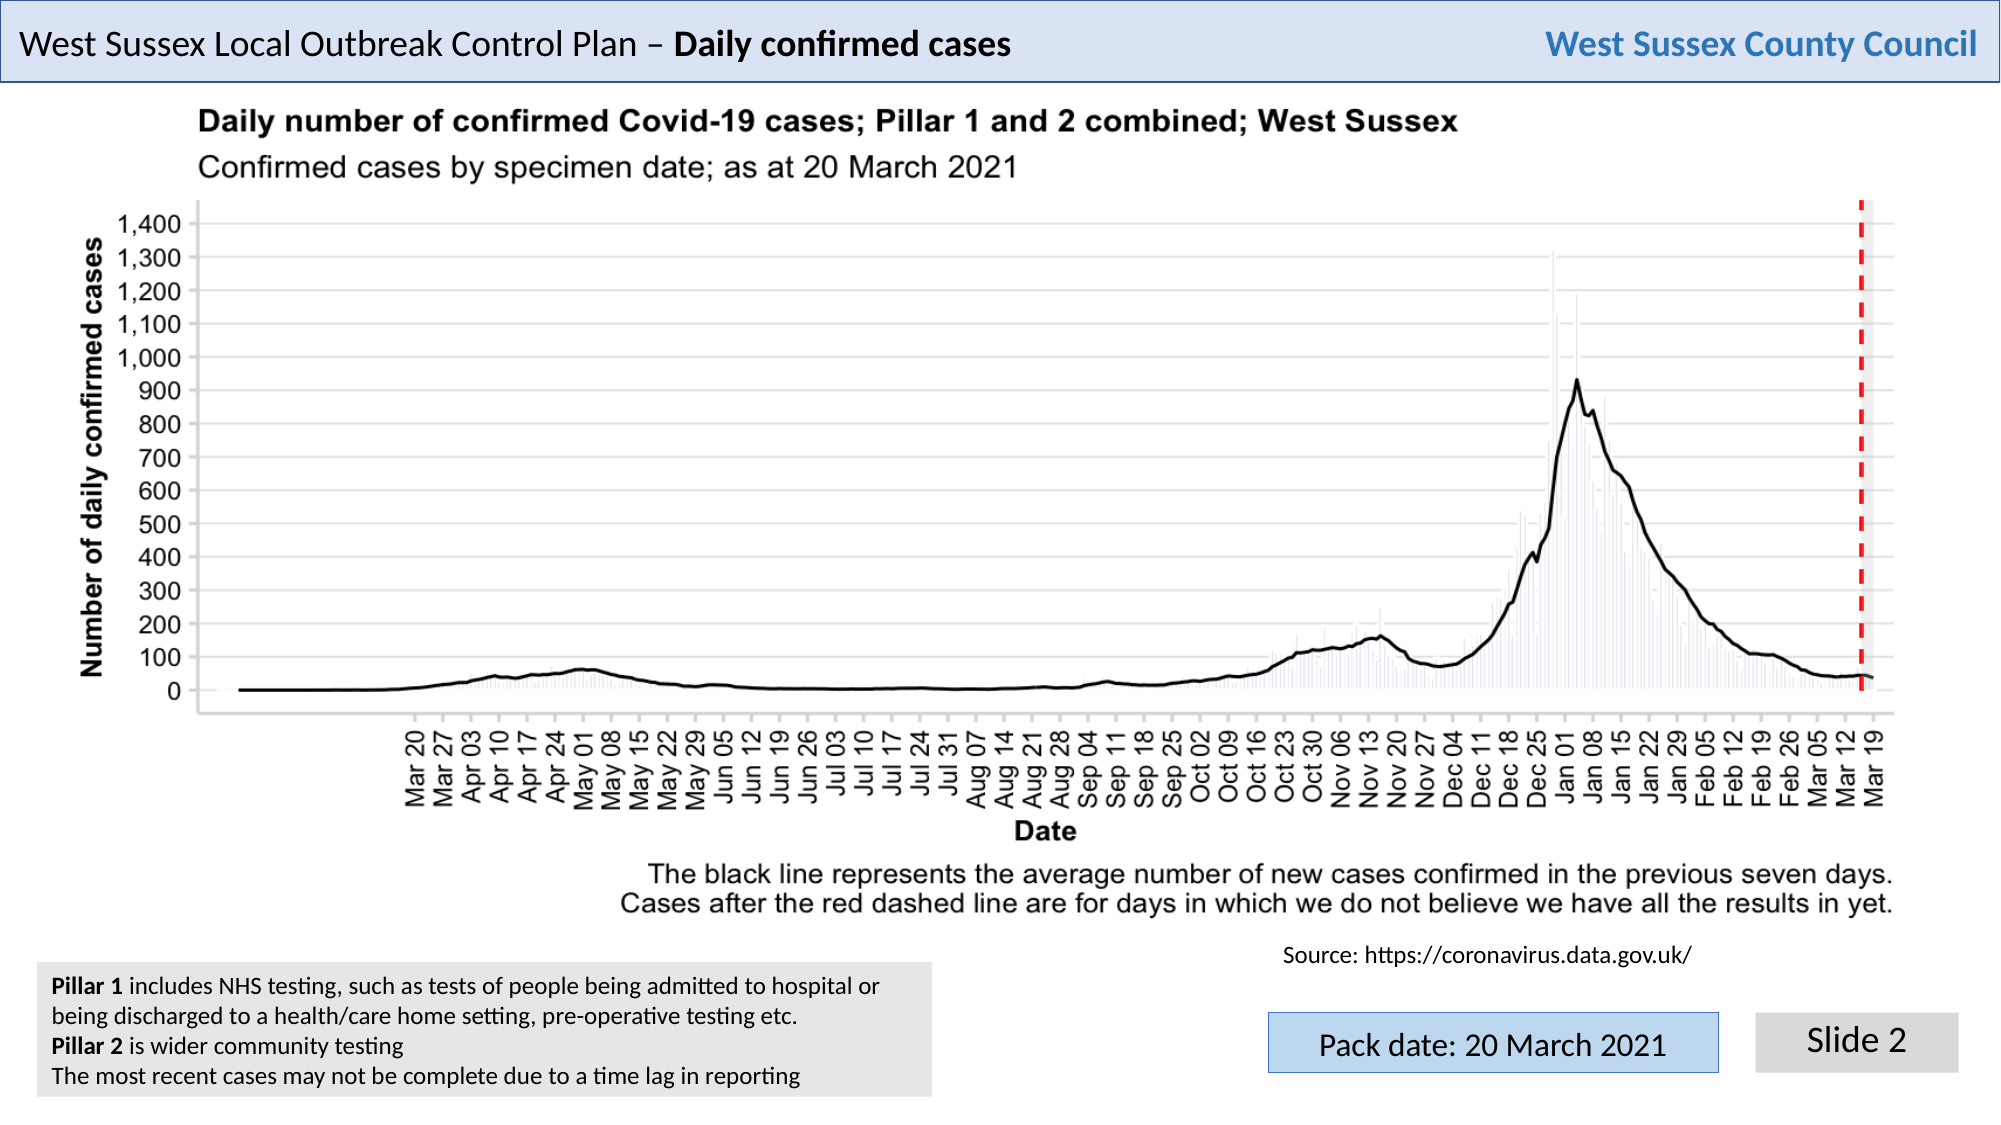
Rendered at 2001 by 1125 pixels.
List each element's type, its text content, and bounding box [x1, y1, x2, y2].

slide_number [1268, 1012, 1719, 1073]
list Source: https://coronavirus.data.gov.uk/ [1268, 935, 1912, 995]
list Slide 2 [1755, 1012, 1959, 1073]
picture [63, 91, 1912, 935]
